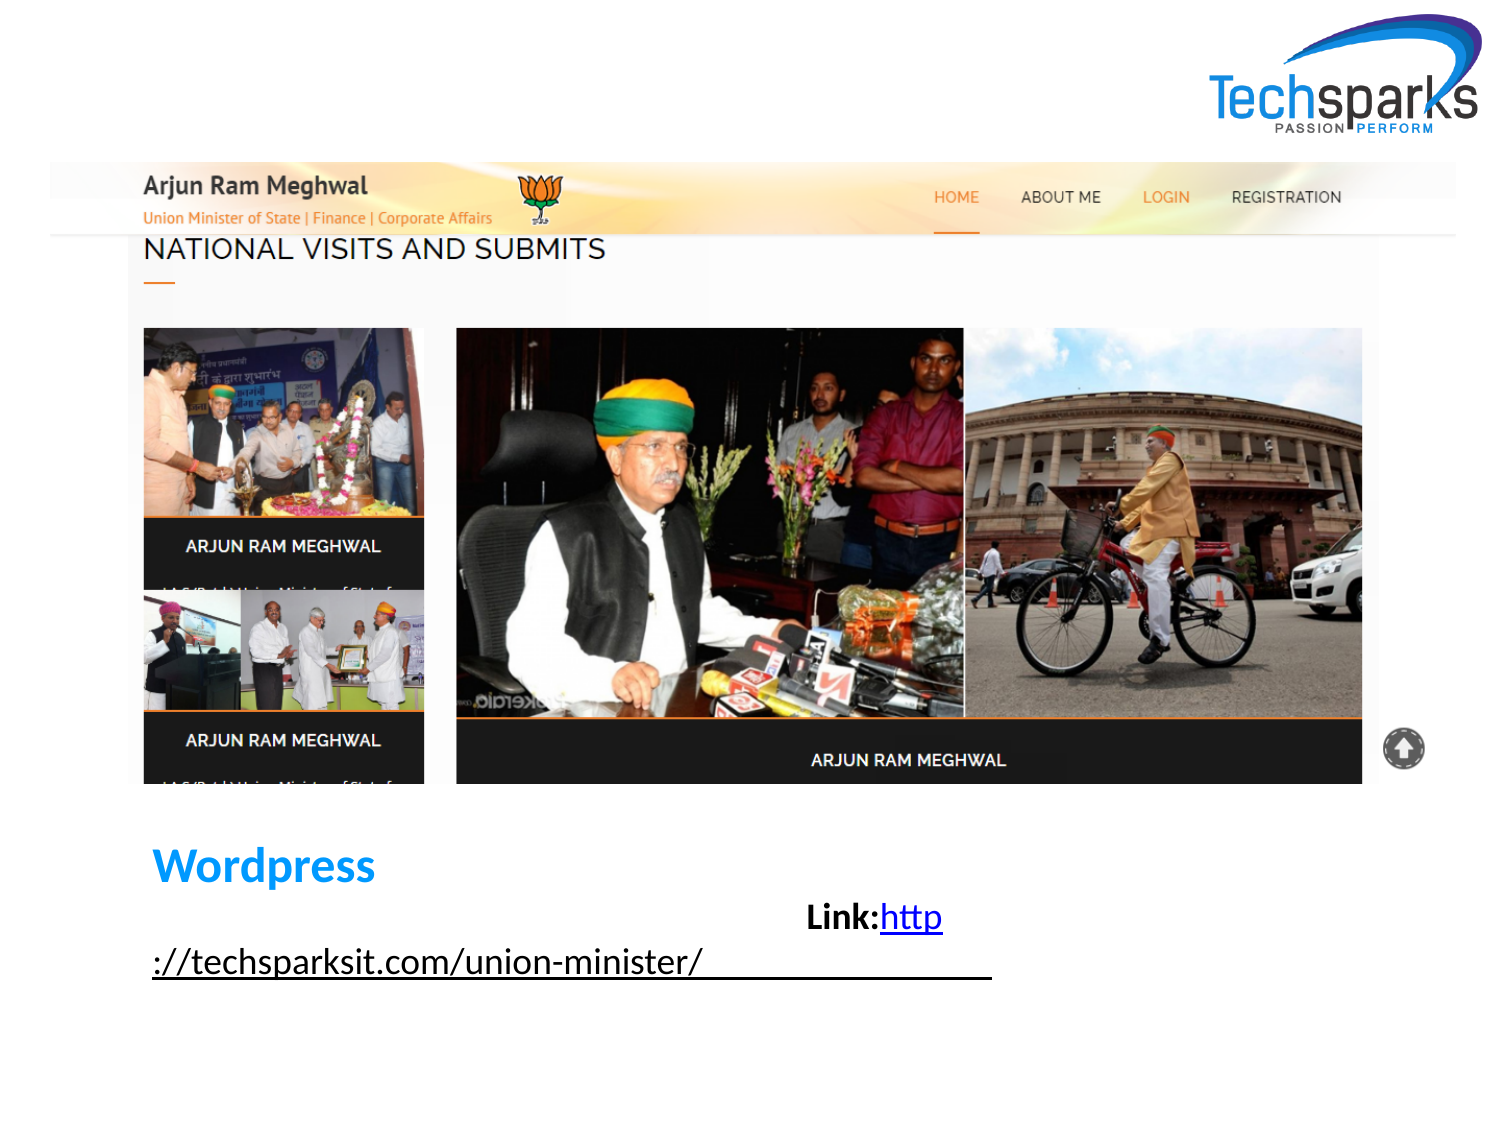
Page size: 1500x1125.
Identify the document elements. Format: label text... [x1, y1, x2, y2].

picture [49, 162, 1456, 784]
picture [1209, 14, 1482, 134]
text_box Wordpress Link:http://techsparksit.com/union-minister/ [137, 824, 1375, 990]
